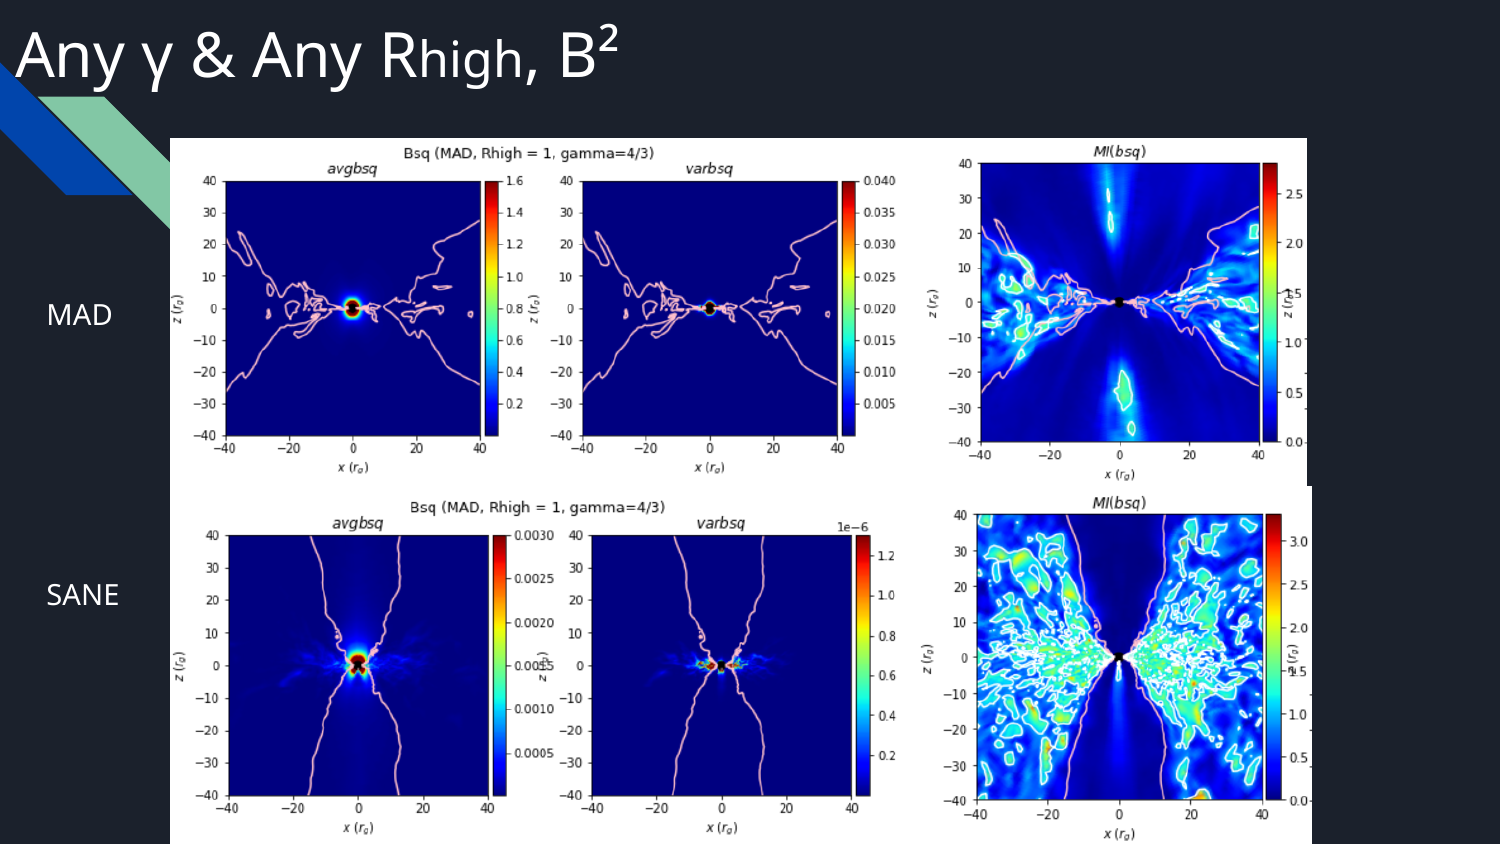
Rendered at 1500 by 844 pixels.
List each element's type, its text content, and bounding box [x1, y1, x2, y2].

picture [170, 137, 1312, 844]
title Any γ & Any Rhigh, B² [0, 0, 1155, 150]
text_box MAD SANE [31, 281, 165, 626]
